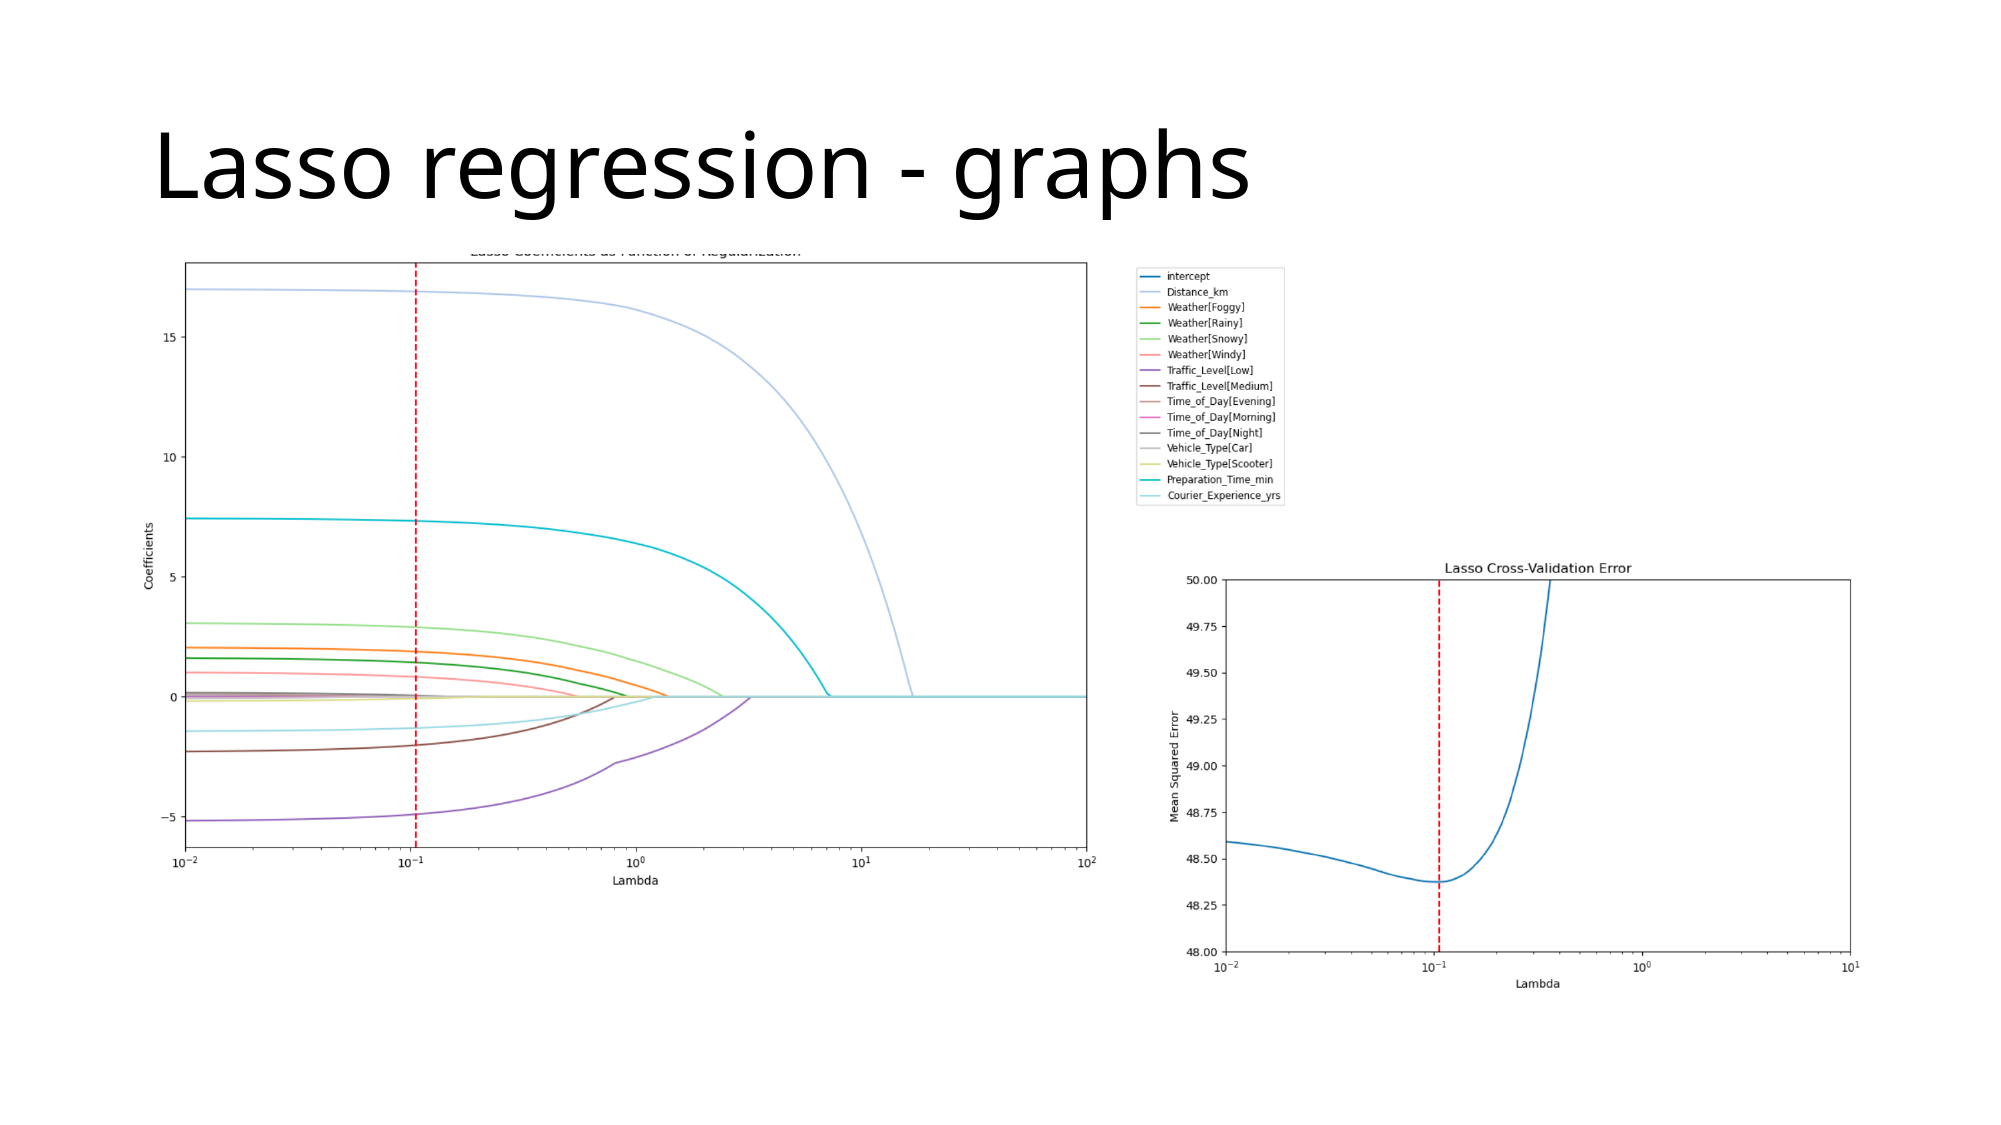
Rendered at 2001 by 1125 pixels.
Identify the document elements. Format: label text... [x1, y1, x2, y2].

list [136, 253, 1286, 896]
picture [1163, 561, 1863, 993]
title Lasso regression - graphs [137, 59, 1863, 278]
